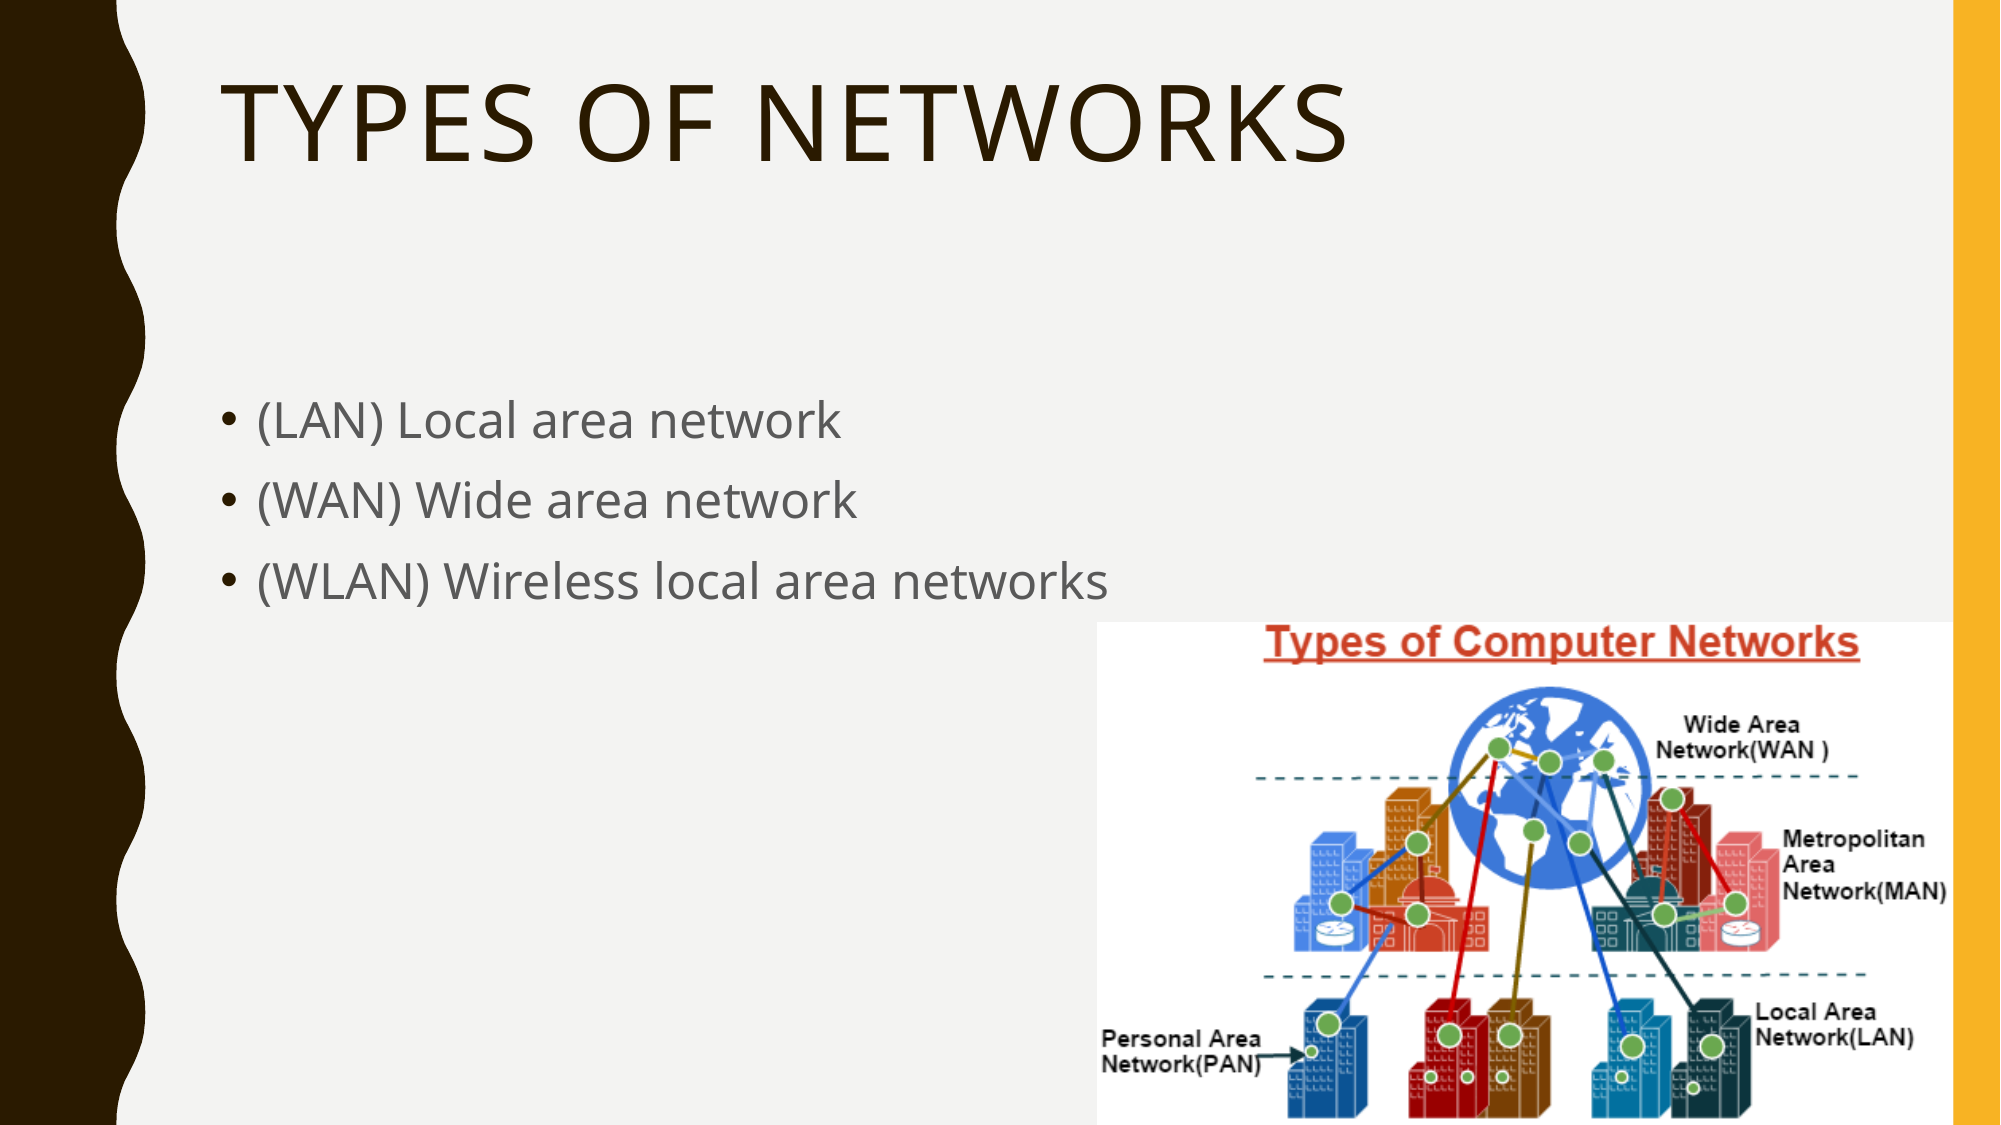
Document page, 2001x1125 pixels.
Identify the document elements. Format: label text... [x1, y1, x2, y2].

title Types of Networks [205, 62, 1875, 308]
picture [1097, 622, 1953, 1125]
list (LAN) Local area network (WAN) Wide area network (WLAN) Wireless local area networks [205, 375, 1875, 965]
